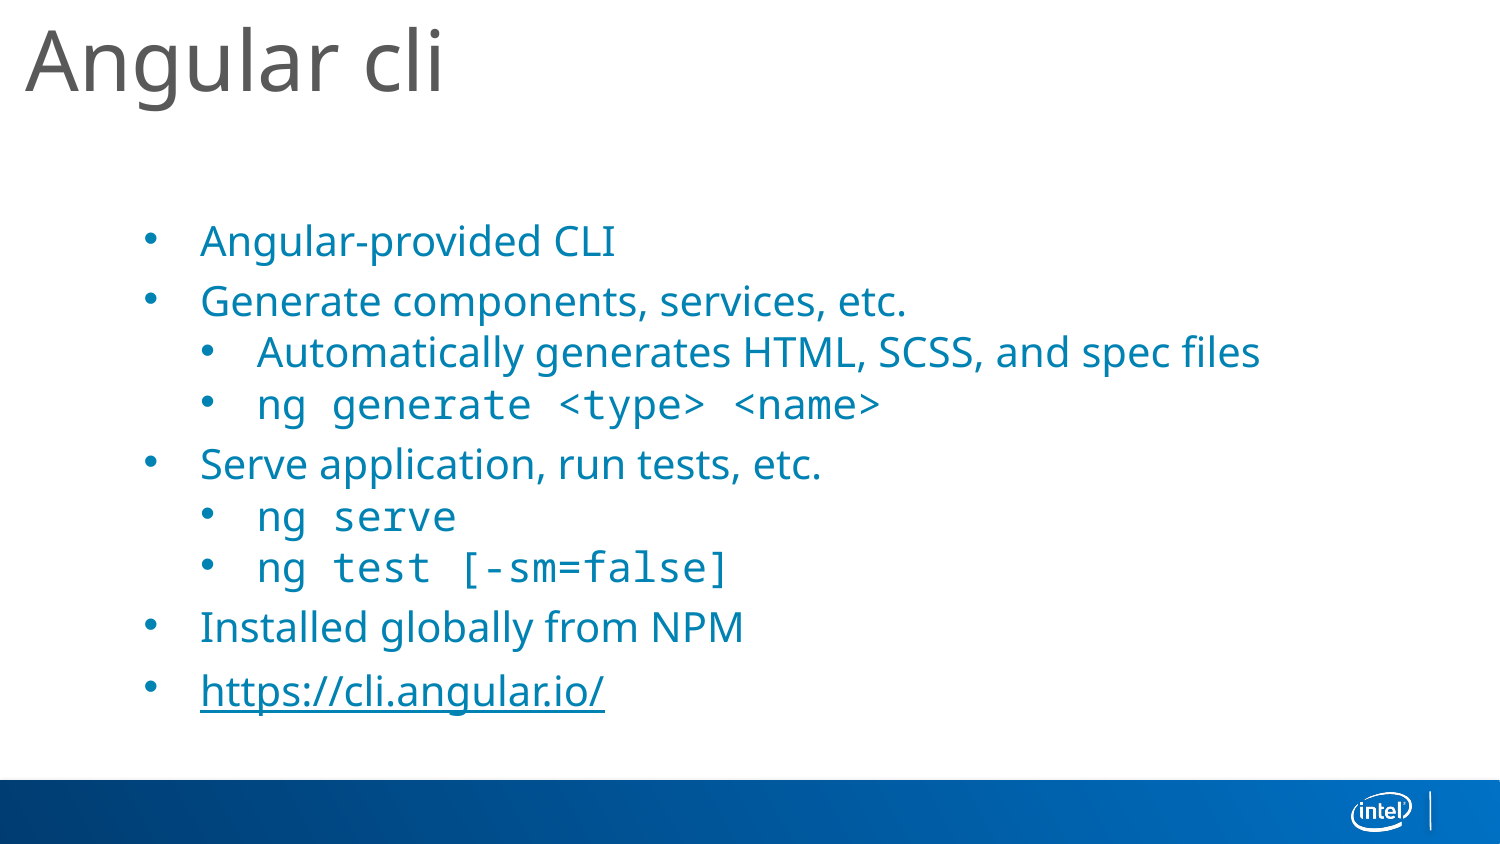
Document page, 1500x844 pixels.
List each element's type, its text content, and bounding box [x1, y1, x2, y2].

picture [1351, 792, 1412, 832]
list Angular-provided CLI Generate components, services, etc. Automatically generates HTML, SCSS, and spec files ng generate <type> <name> Serve application, run tests, etc. ng serve ng test [-sm=false] Installed globally from NPM https://cli.angular.io/ [106, 153, 1457, 716]
text_box Angular cli [11, 0, 1412, 116]
